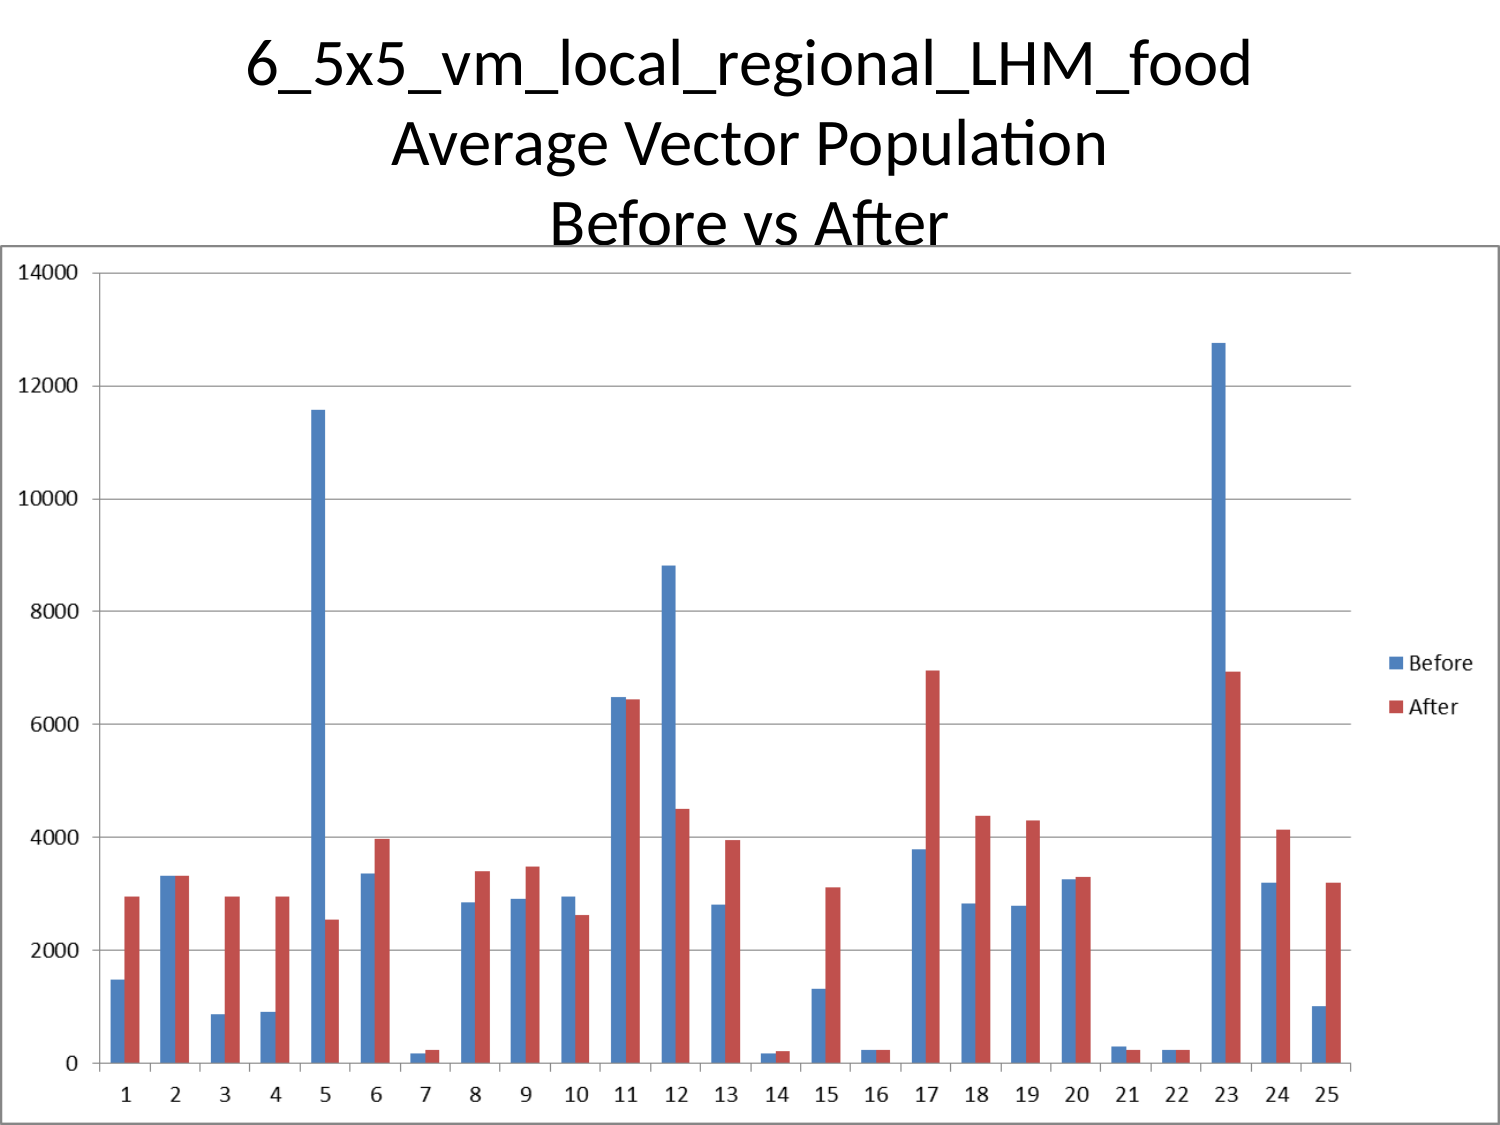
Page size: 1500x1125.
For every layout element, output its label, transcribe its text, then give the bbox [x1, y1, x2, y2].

picture [0, 244, 1500, 1125]
title 6_5x5_vm_local_regional_LHM_food Average Vector Population Before vs After [75, 45, 1425, 233]
